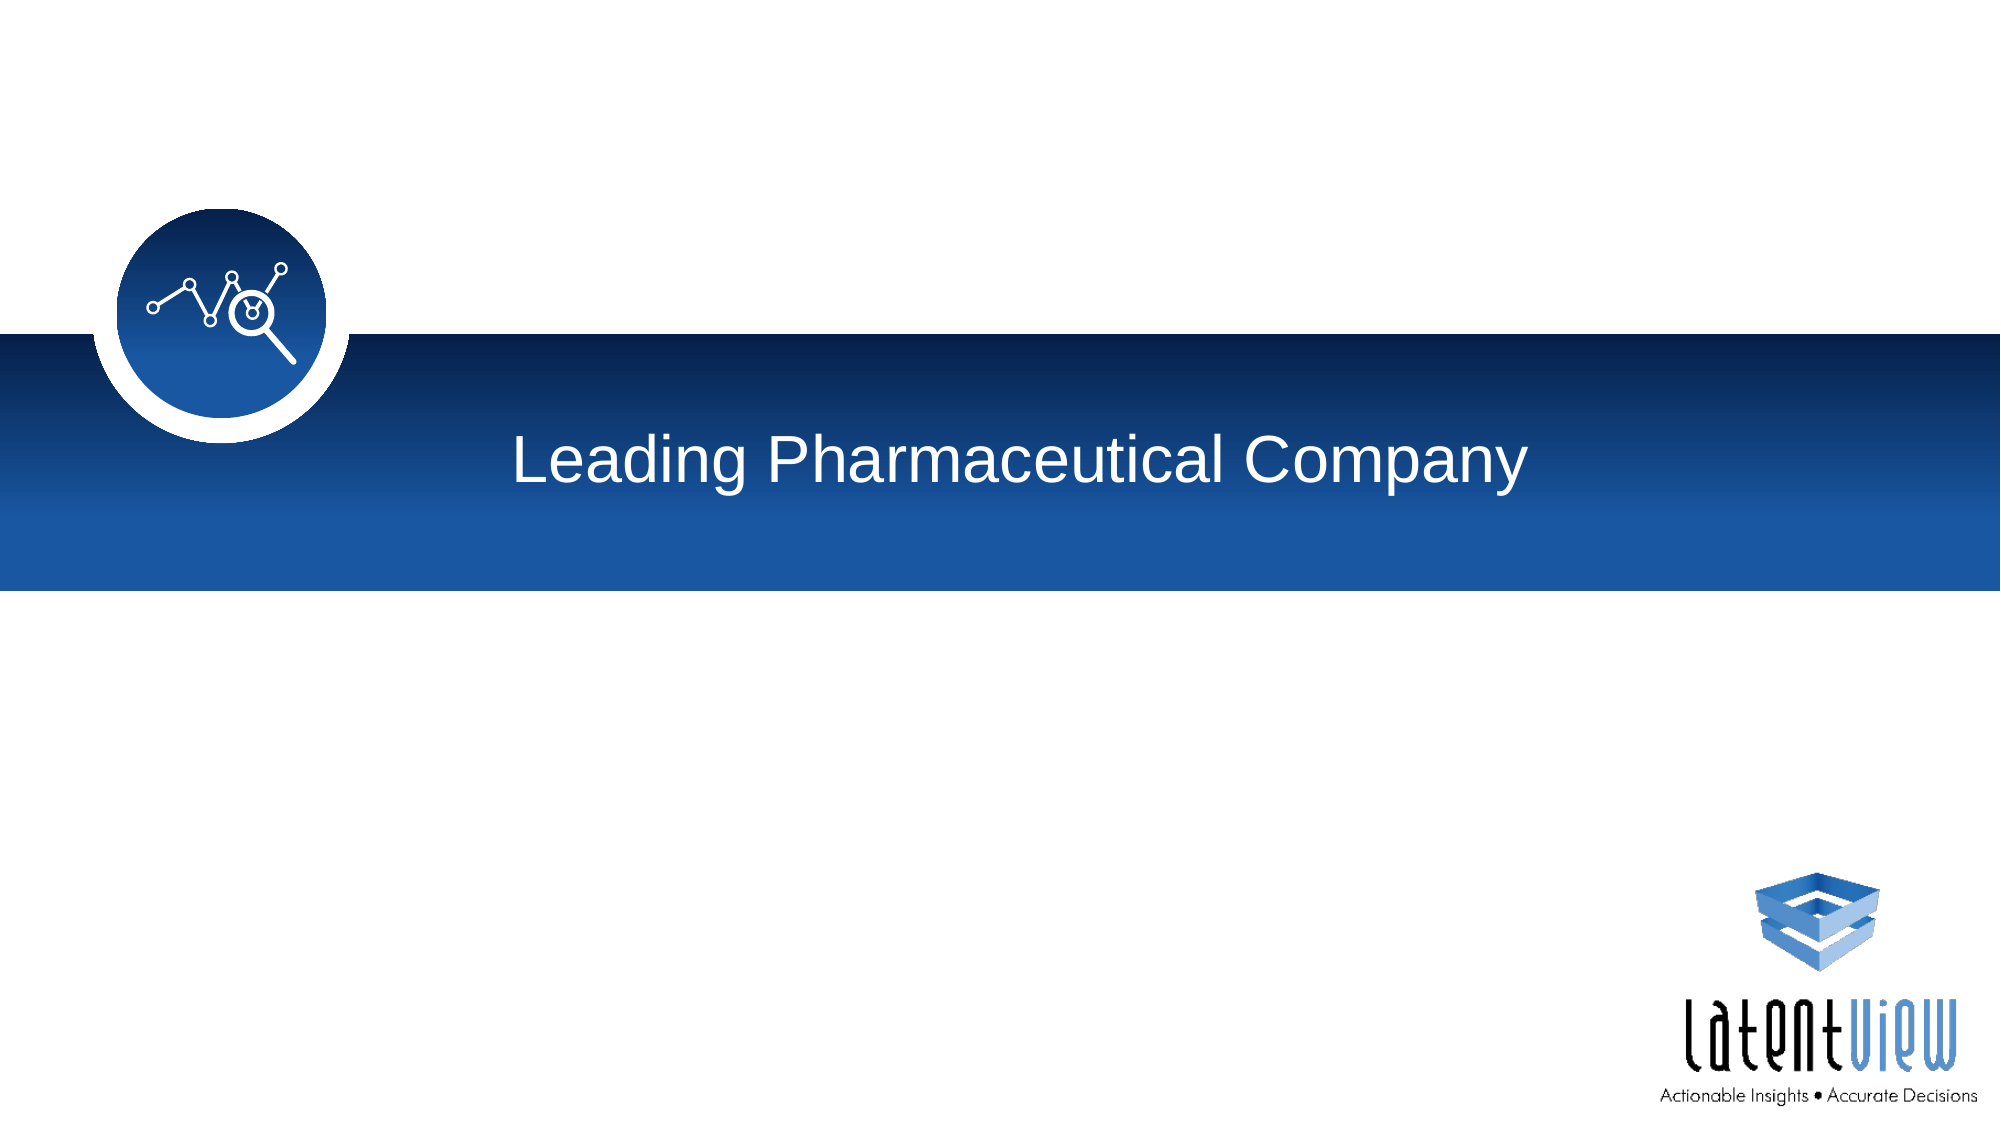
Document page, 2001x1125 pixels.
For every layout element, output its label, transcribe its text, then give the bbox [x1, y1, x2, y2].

list Leading Pharmaceutical Company [423, 380, 1618, 531]
picture [1610, 841, 2001, 1125]
